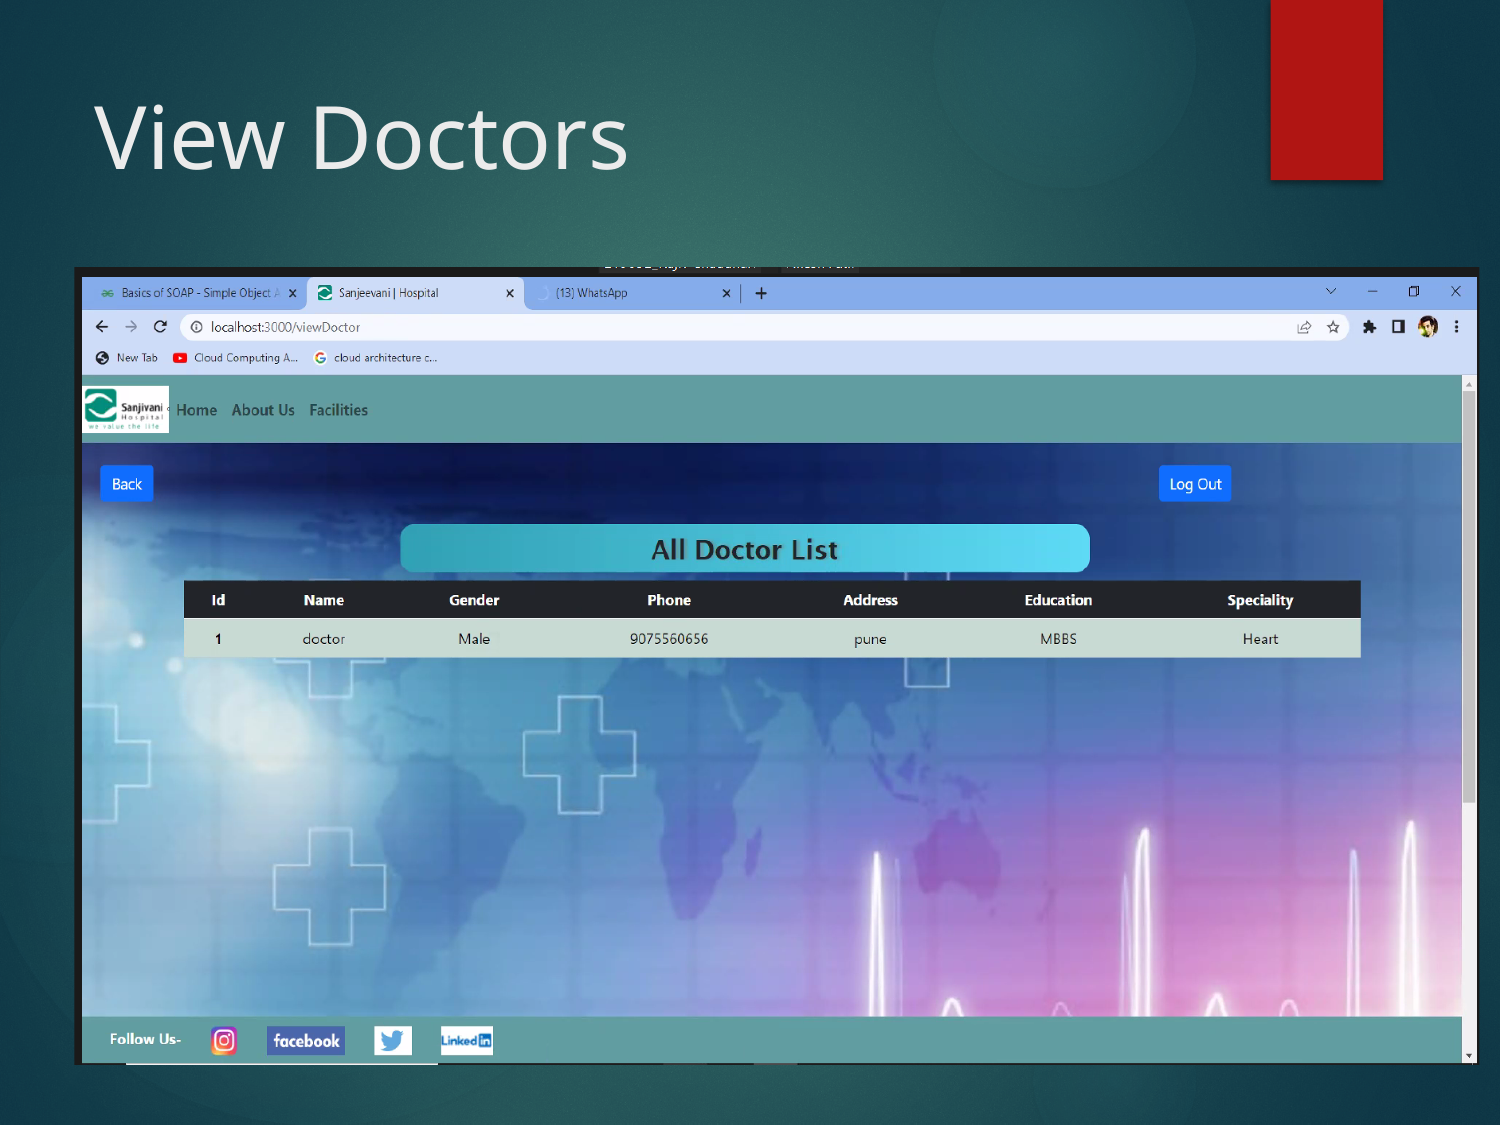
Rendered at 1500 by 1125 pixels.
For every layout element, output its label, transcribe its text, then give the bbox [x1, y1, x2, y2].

picture [74, 267, 1480, 1065]
title View Doctors [79, 74, 1237, 265]
